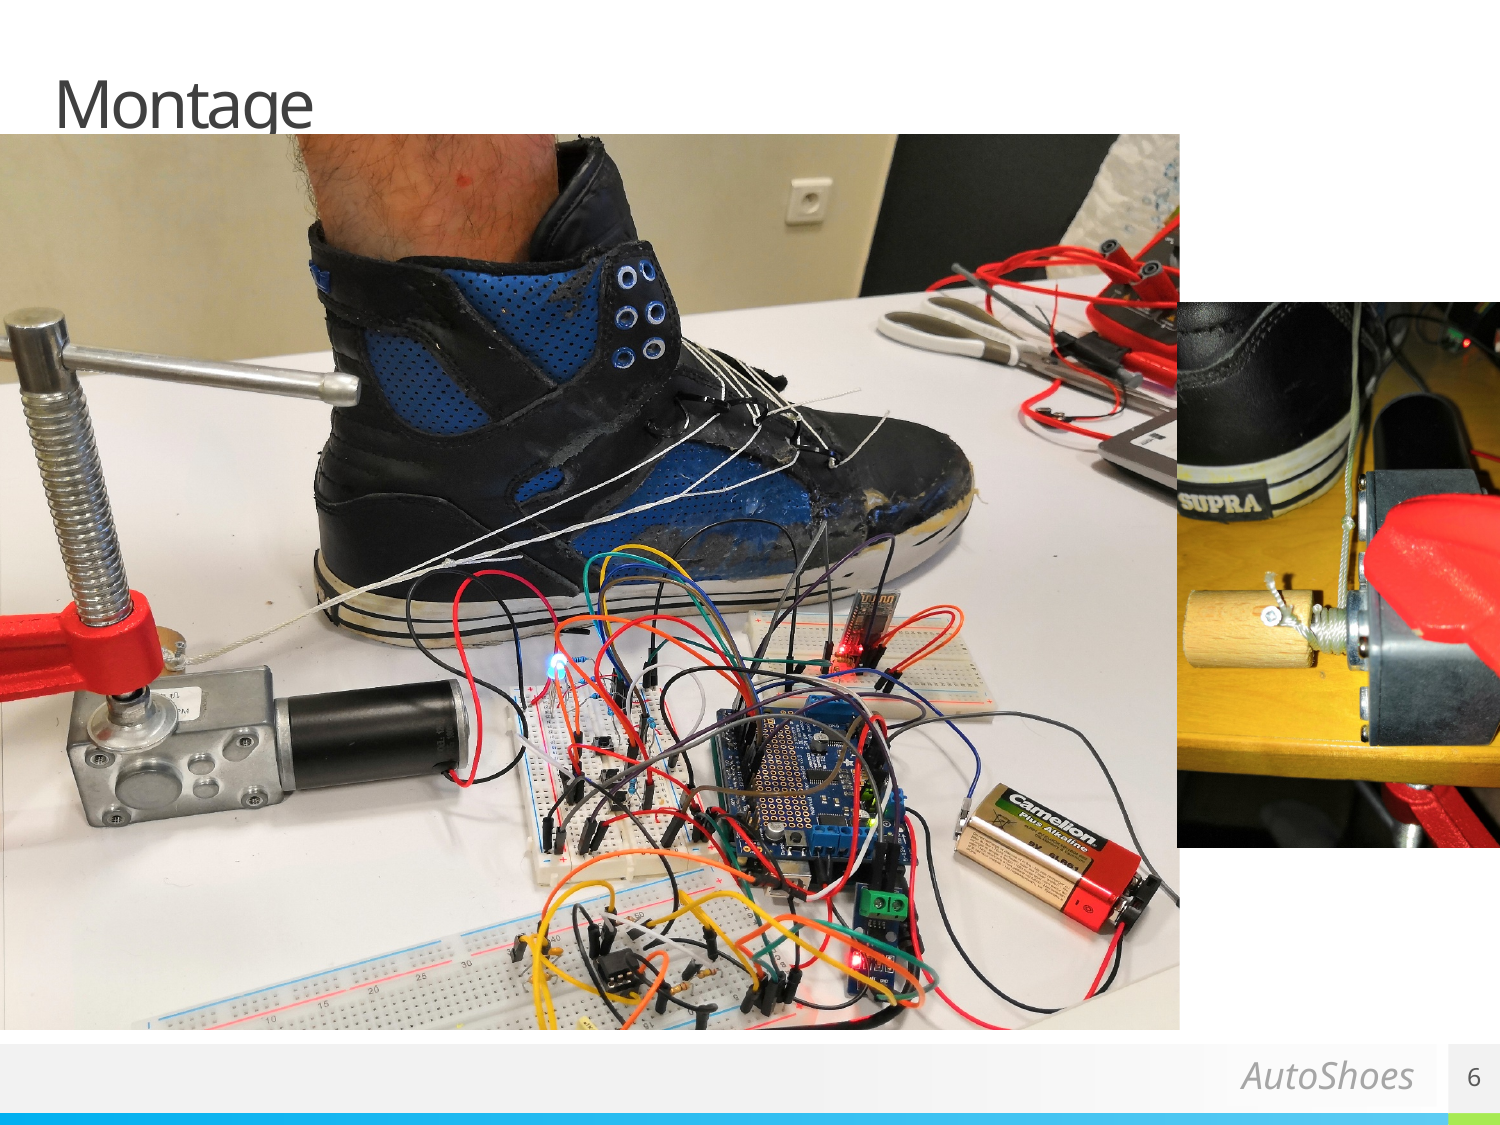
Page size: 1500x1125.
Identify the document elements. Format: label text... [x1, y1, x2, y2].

picture [0, 134, 1500, 1045]
slide_number 6 [1448, 1044, 1500, 1114]
title Montage [53, 70, 1449, 142]
